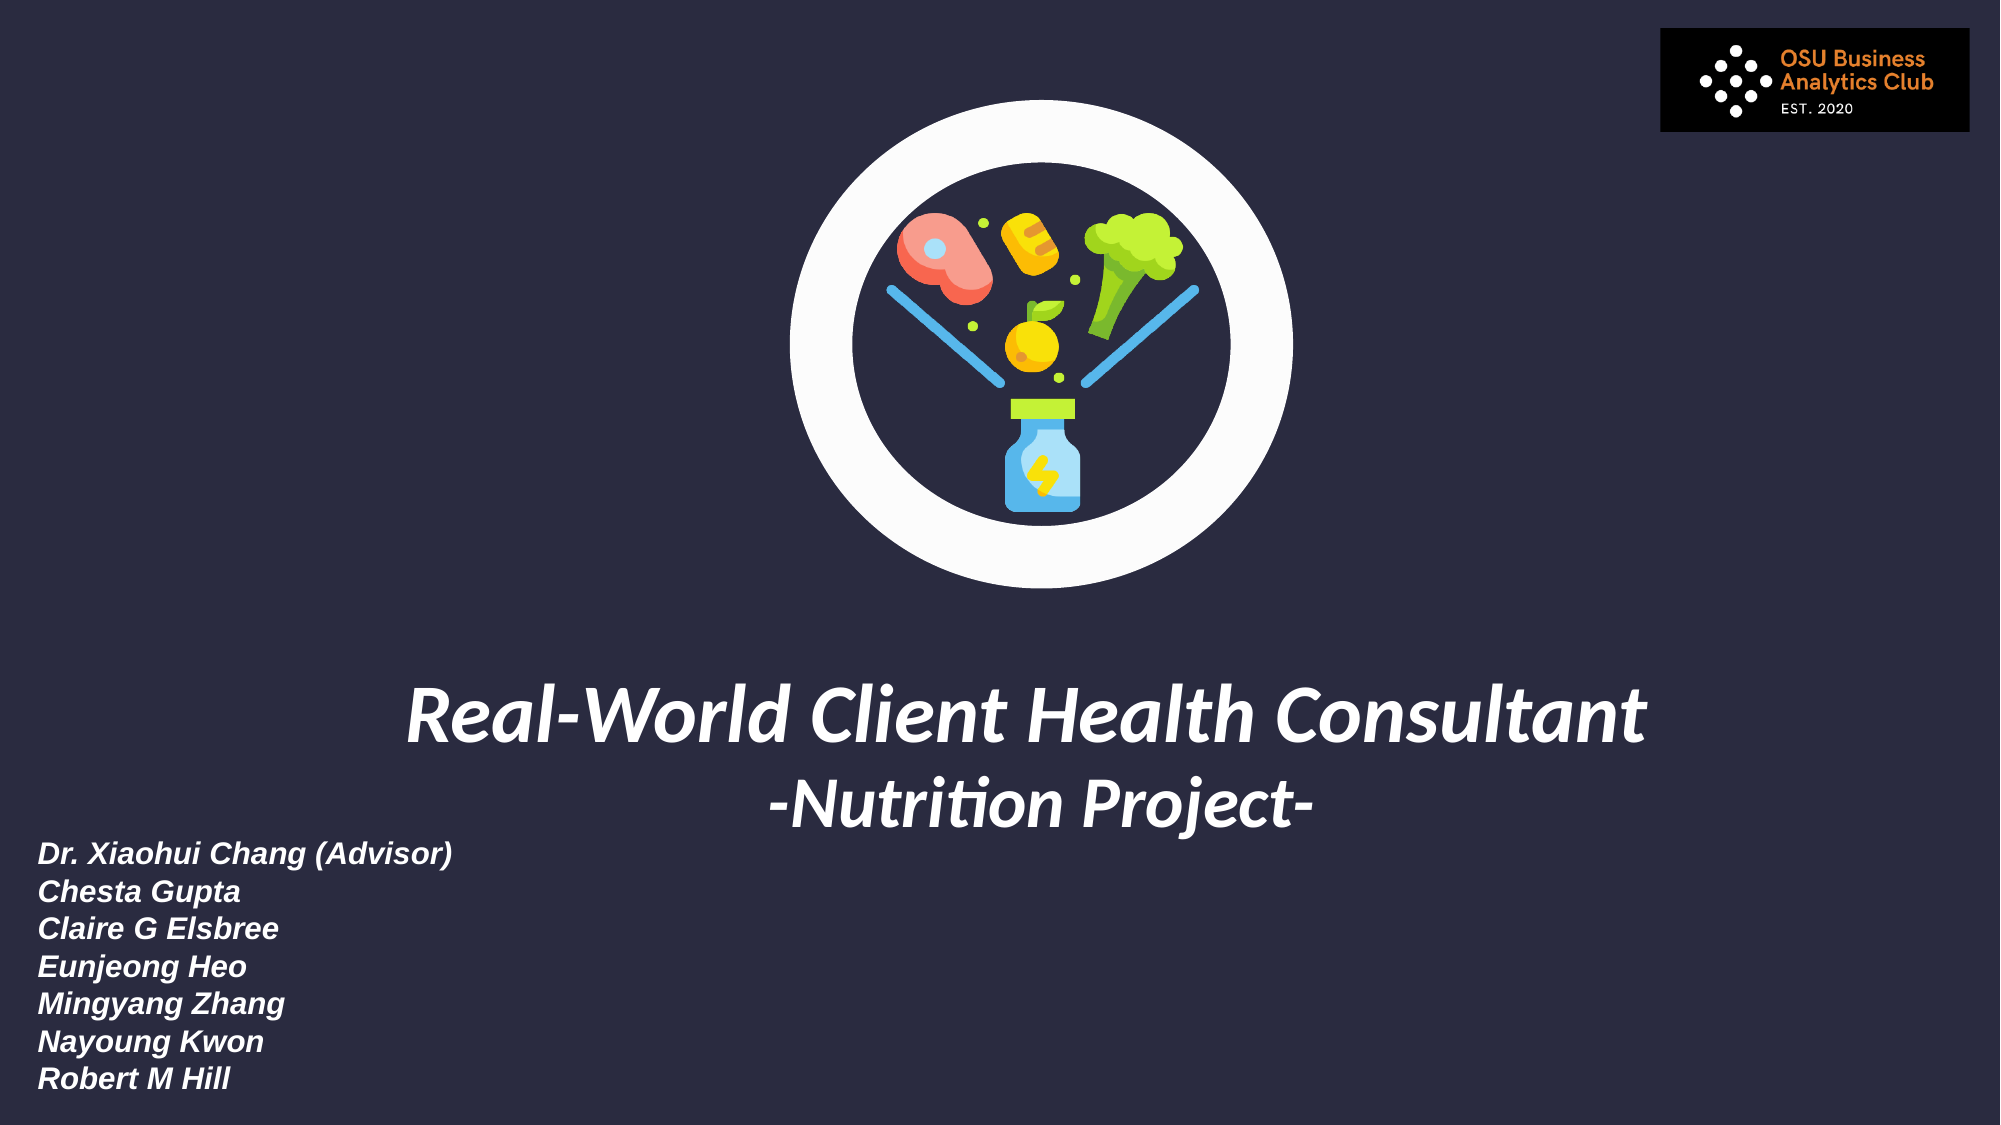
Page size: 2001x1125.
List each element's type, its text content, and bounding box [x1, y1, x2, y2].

picture [1660, 28, 1970, 132]
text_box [820, 130, 1263, 558]
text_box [323, 601, 1731, 838]
text_box Dr. Xiaohui Chang (Advisor) Chesta Gupta Claire G Elsbree Eunjeong Heo Mingyang Zhang Nayoung Kwon Robert M Hill [22, 826, 890, 1104]
